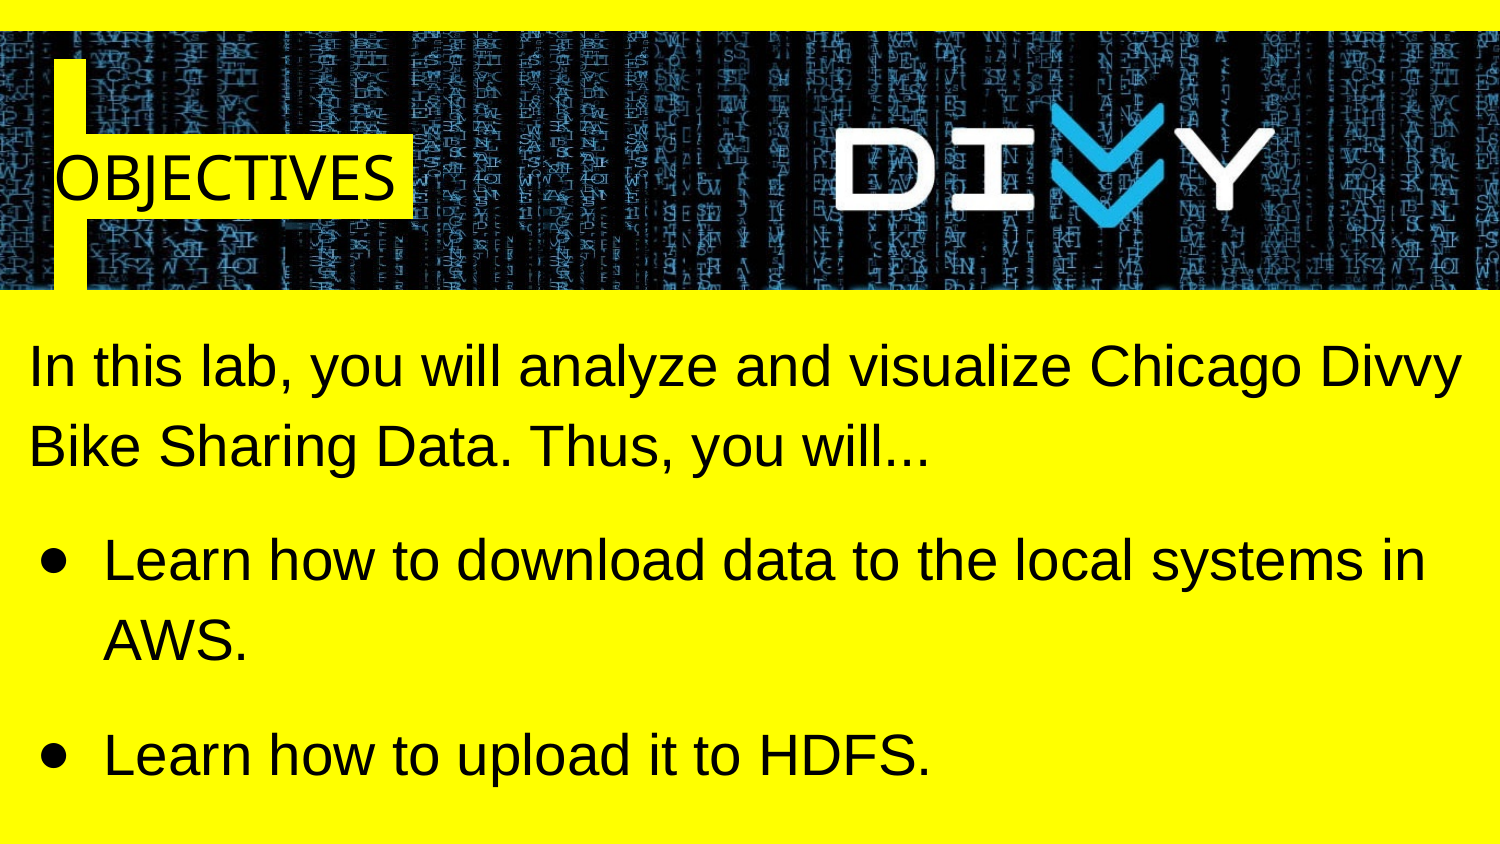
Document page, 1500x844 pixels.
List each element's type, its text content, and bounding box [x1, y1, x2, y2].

picture [0, 31, 1500, 290]
list In this lab, you will analyze and visualize Chicago Divvy Bike Sharing Data. Thus, you will... Learn how to download data to the local systems in AWS. Learn how to upload it to HDFS. [13, 302, 1498, 844]
